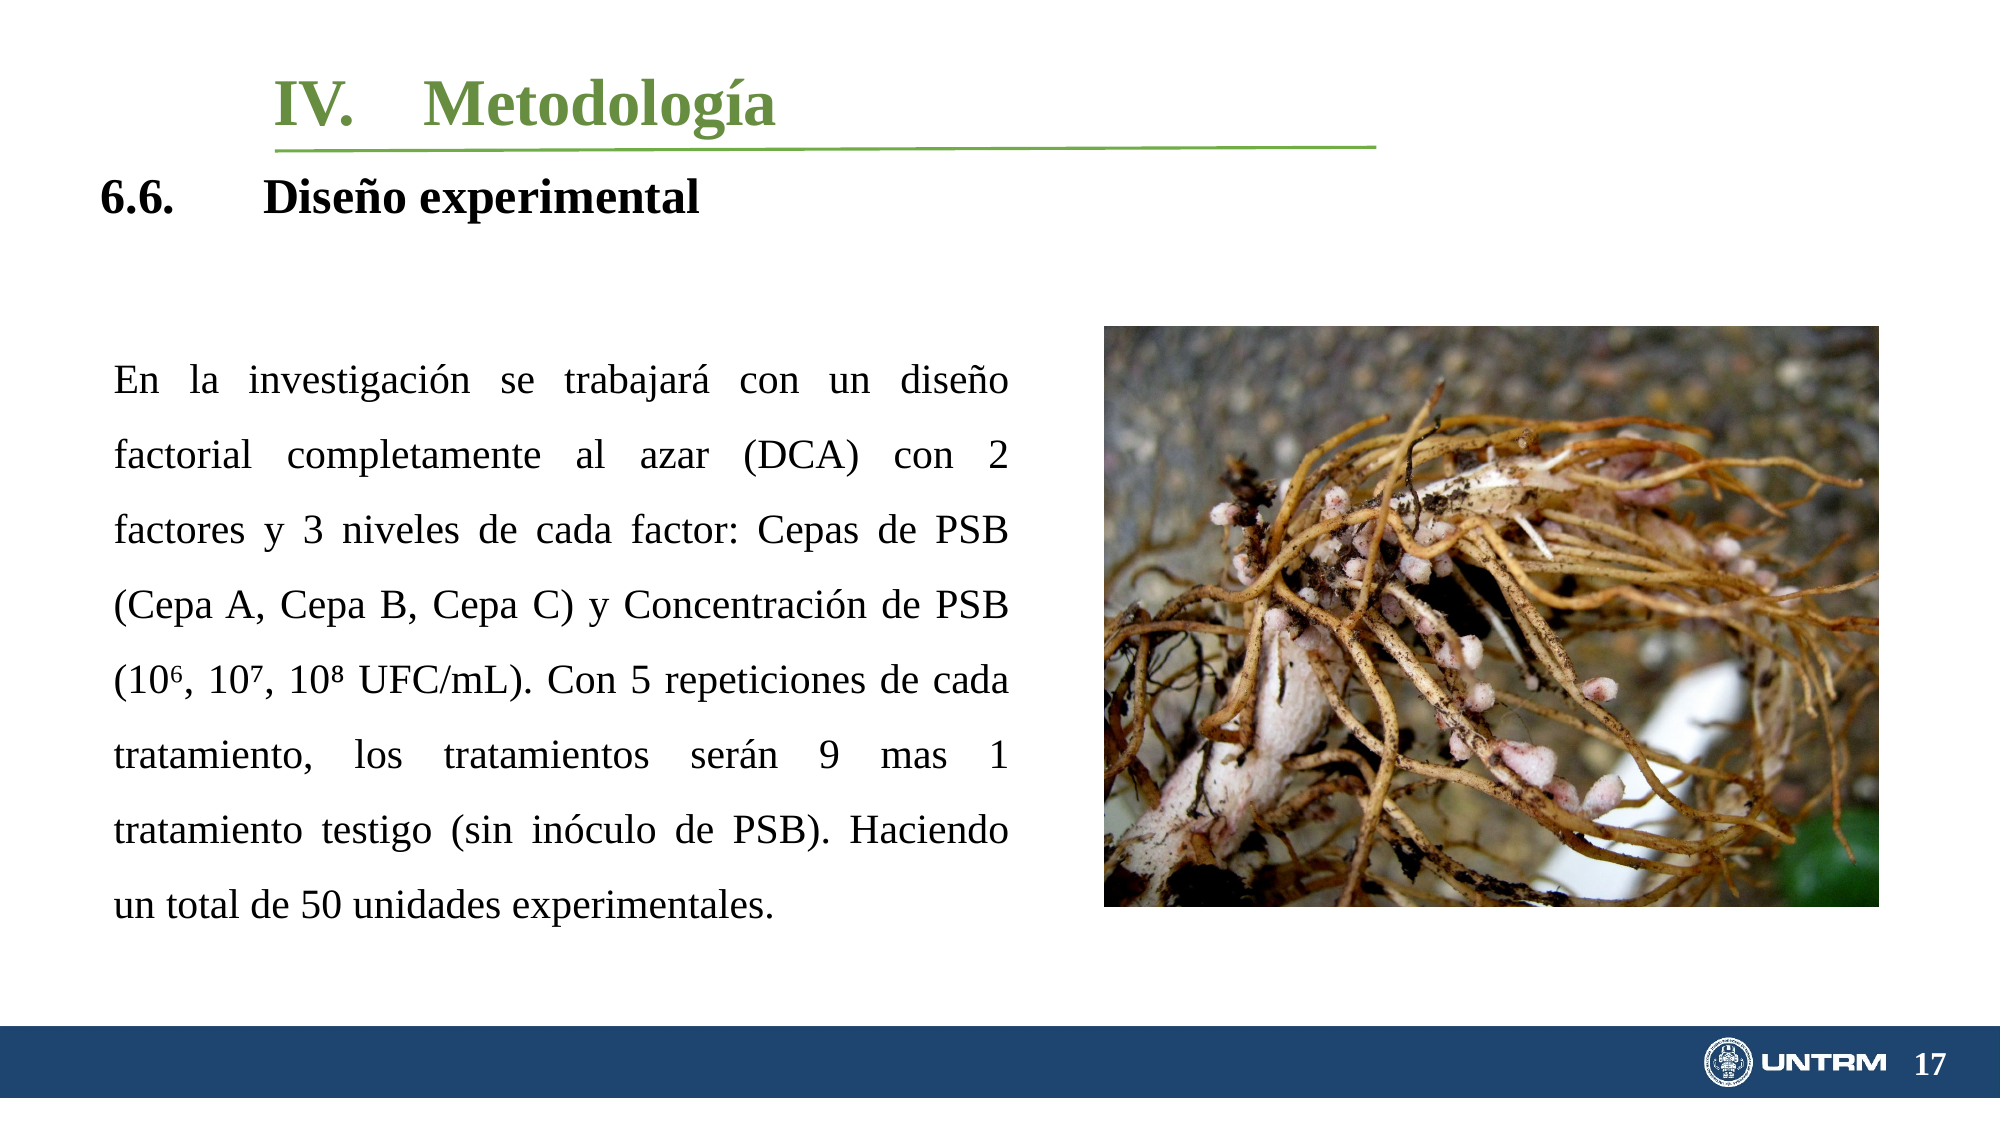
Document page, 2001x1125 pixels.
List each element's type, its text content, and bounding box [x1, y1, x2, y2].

text_box En la investigación se trabajará con un diseño factorial completamente al azar (DCA) con 2 factores y 3 niveles de cada factor: Cepas de PSB (Cepa A, Cepa B, Cepa C) y Concentración de PSB (10⁶, 10⁷, 10⁸ UFC/mL). Con 5 repeticiones de cada tratamiento, los tratamientos serán 9 mas 1 tratamiento testigo (sin inóculo de PSB). Haciendo un total de 50 unidades experimentales. [24, 319, 1025, 935]
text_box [274, 147, 1377, 151]
picture [1104, 326, 1879, 907]
text_box IV. Metodología [258, 51, 1533, 146]
picture [0, 1026, 2000, 1098]
text_box 6.6. Diseño experimental [85, 156, 1566, 232]
